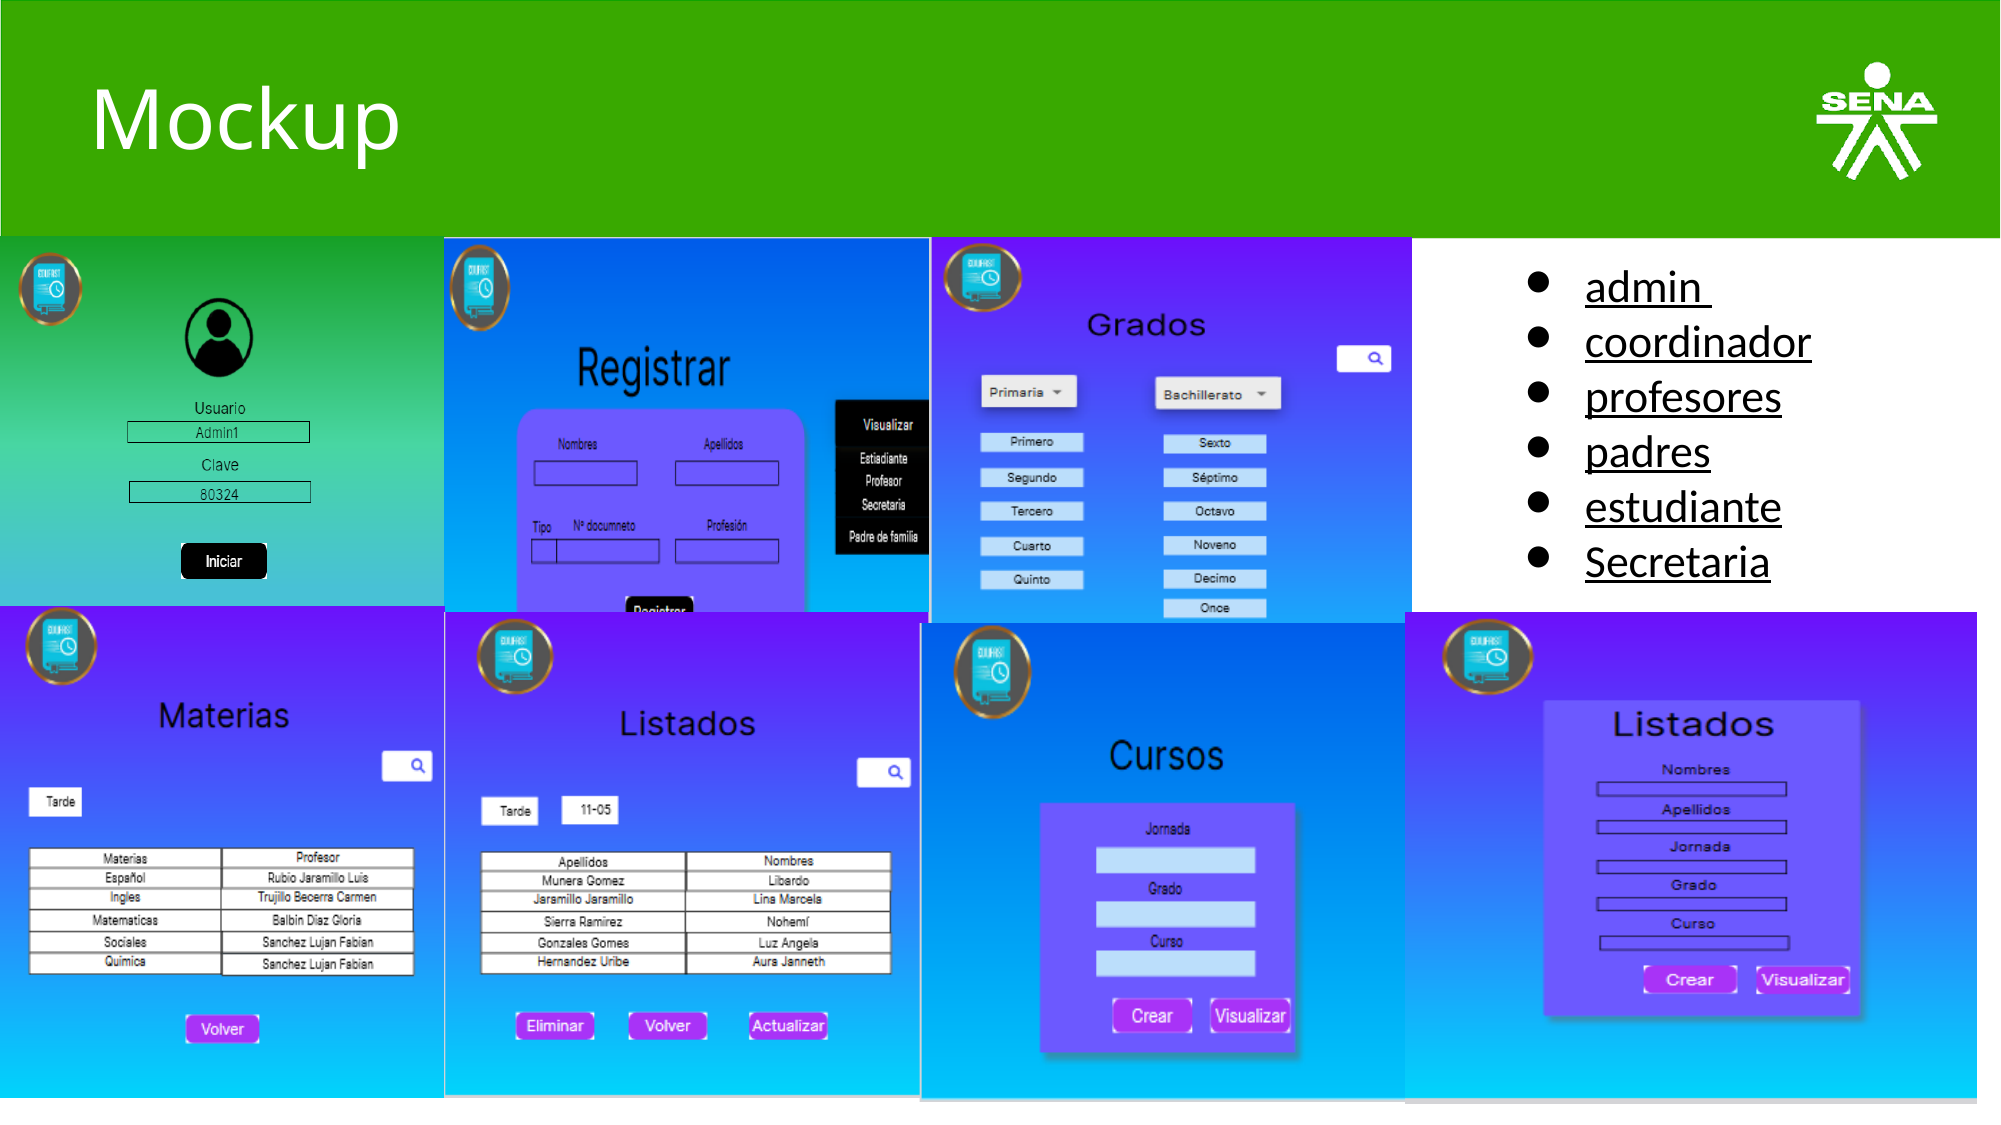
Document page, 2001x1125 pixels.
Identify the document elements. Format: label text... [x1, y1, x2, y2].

picture [749, 1012, 828, 1039]
picture [629, 1012, 707, 1039]
text_box admin coordinador profesores padres estudiante Secretaria [1495, 241, 1887, 329]
title Mockup [74, 54, 1758, 192]
picture [0, 0, 2001, 1125]
picture [516, 1012, 594, 1039]
picture [186, 1015, 259, 1043]
